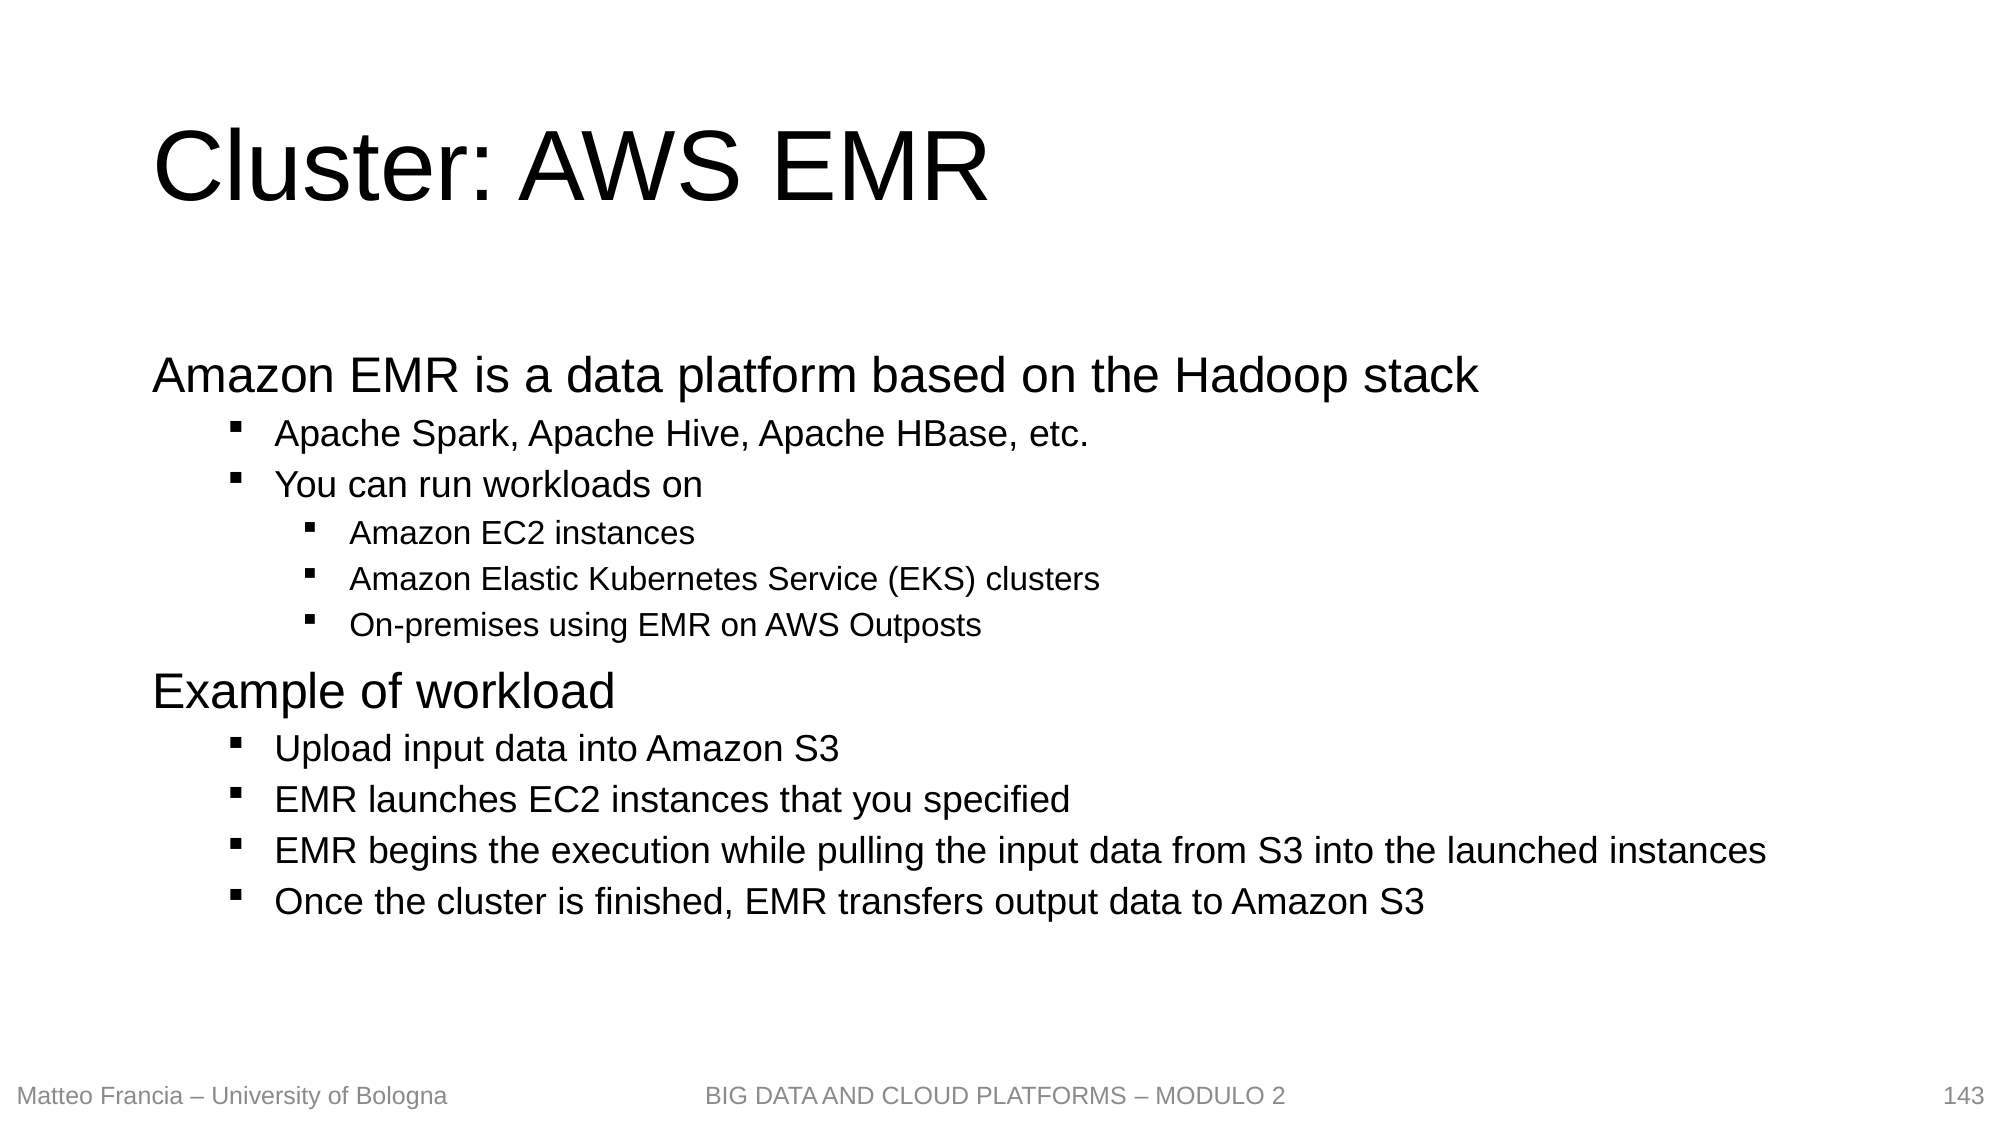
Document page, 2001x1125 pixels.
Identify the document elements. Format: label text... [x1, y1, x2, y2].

footer Matteo Francia – University of Bologna [0, 1065, 466, 1125]
slide_number 143 [1550, 1065, 2000, 1125]
title Cluster: AWS EMR [137, 59, 1863, 278]
list Amazon EMR is a data platform based on the Hadoop stack Apache Spark, Apache Hive, Apache HBase, etc. You can run workloads on Amazon EC2 instances Amazon Elastic Kubernetes Service (EKS) clusters On-premises using EMR on AWS Outposts Example of workload Upload input data into Amazon S3 EMR launches EC2 instances that you specified EMR begins the execution while pulling the input data from S3 into the launched instances Once the cluster is finished, EMR transfers output data to Amazon S3 [137, 278, 1863, 993]
